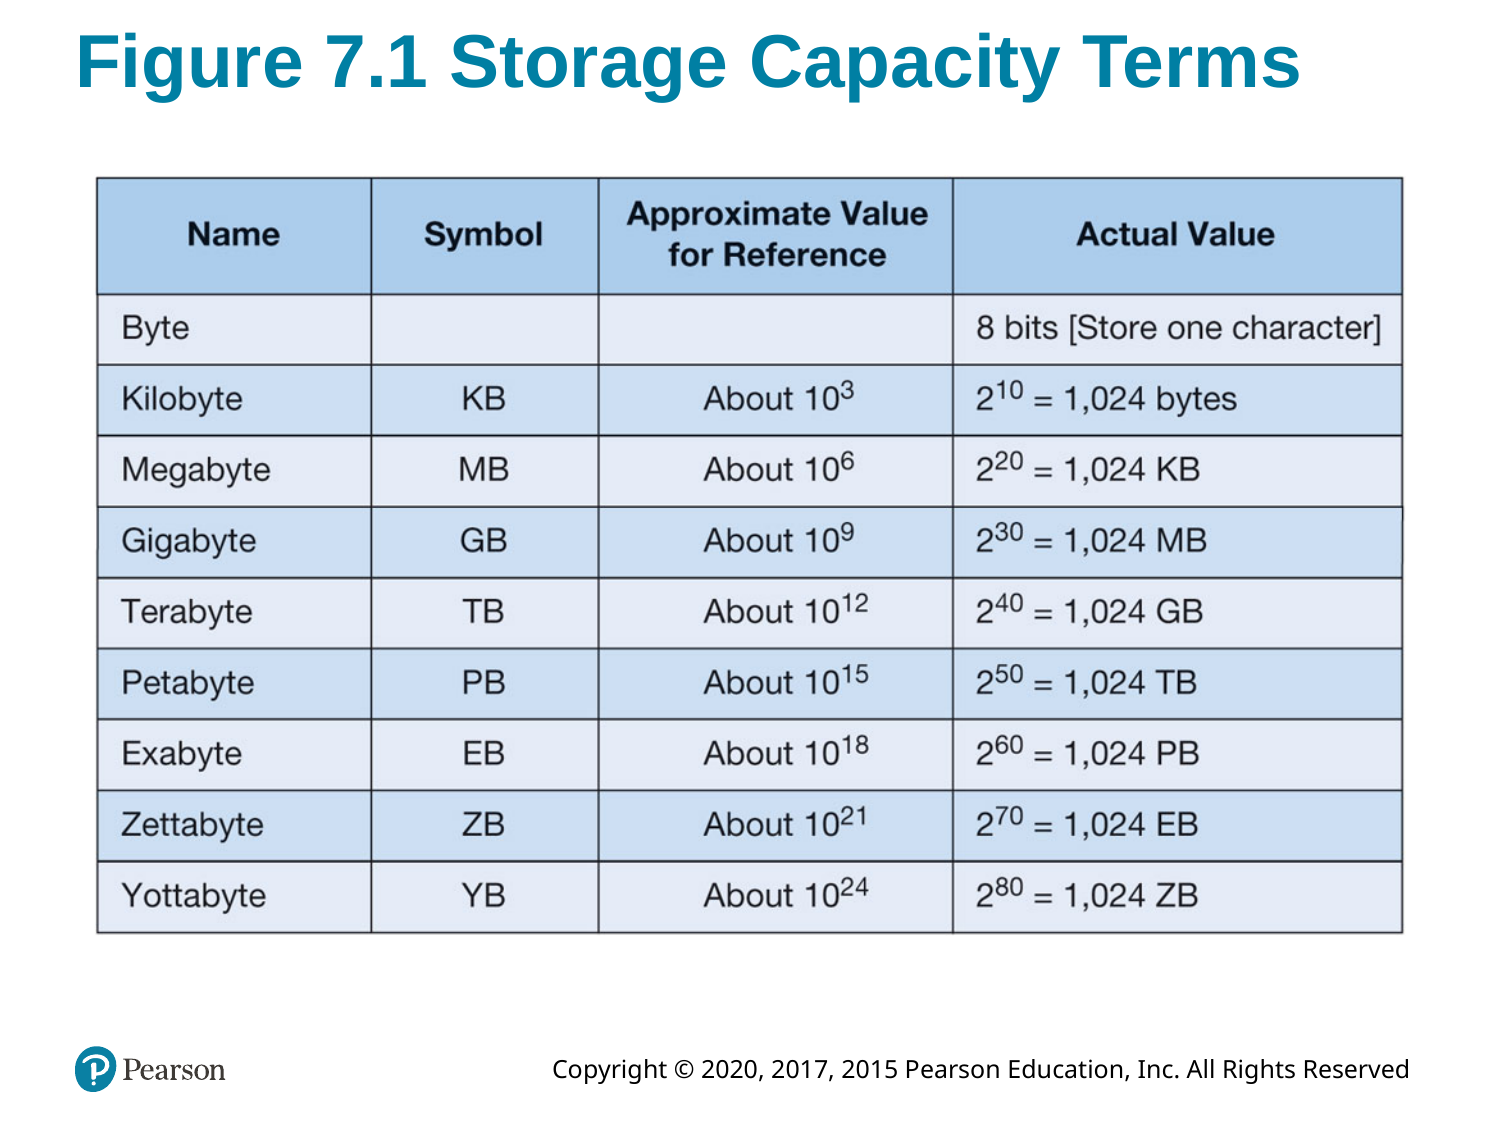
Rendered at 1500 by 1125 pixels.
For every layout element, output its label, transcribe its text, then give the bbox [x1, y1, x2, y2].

picture [94, 174, 1407, 937]
title Figure 7.1 Storage Capacity Terms [75, 6, 1413, 108]
